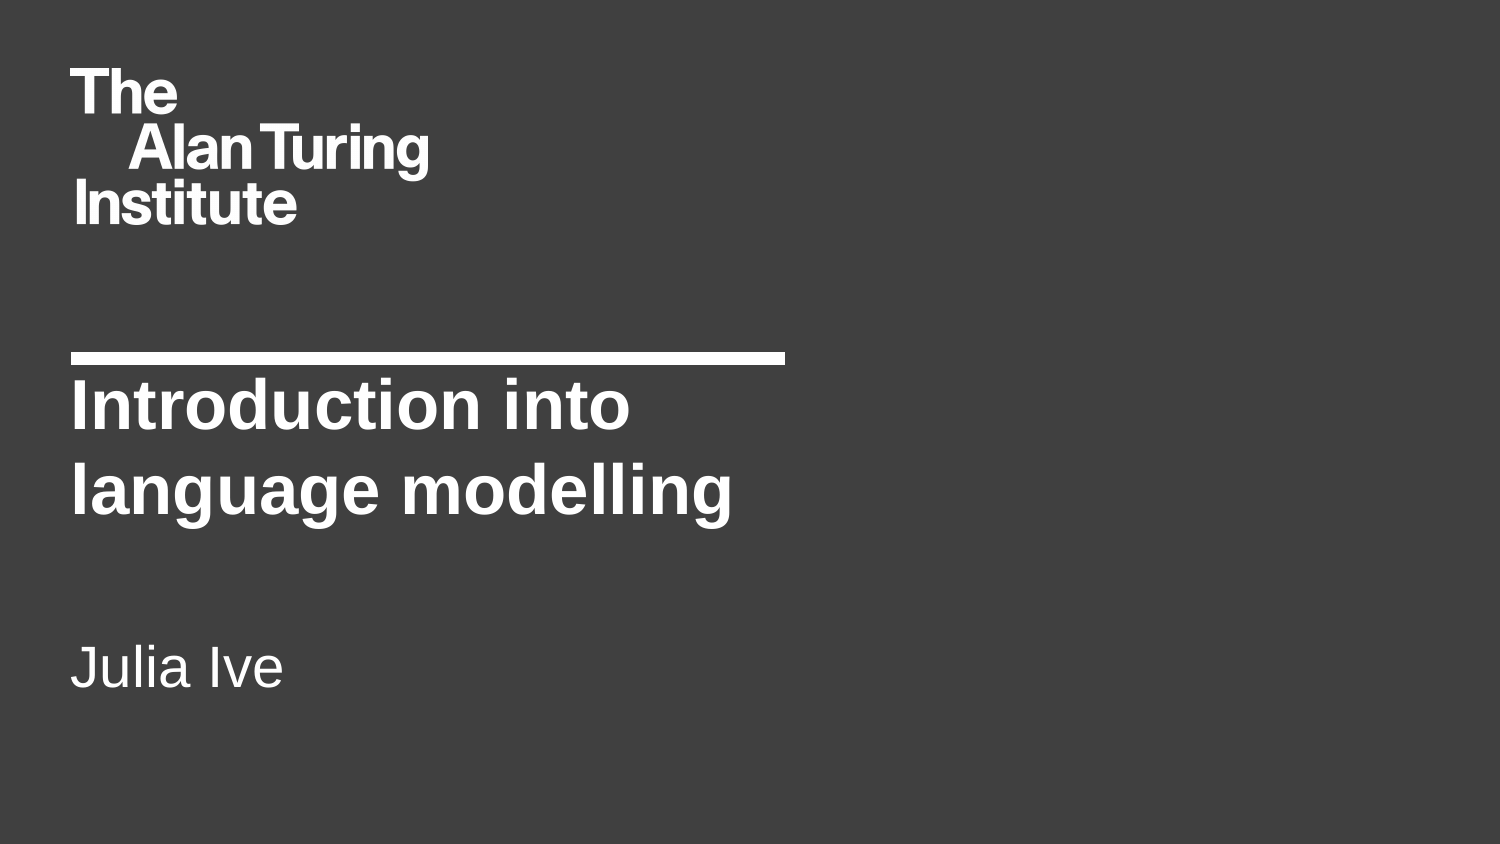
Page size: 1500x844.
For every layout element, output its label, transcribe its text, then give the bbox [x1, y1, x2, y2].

title Introduction into language modelling [70, 358, 785, 472]
picture [70, 68, 428, 225]
list Julia Ive [70, 628, 785, 704]
